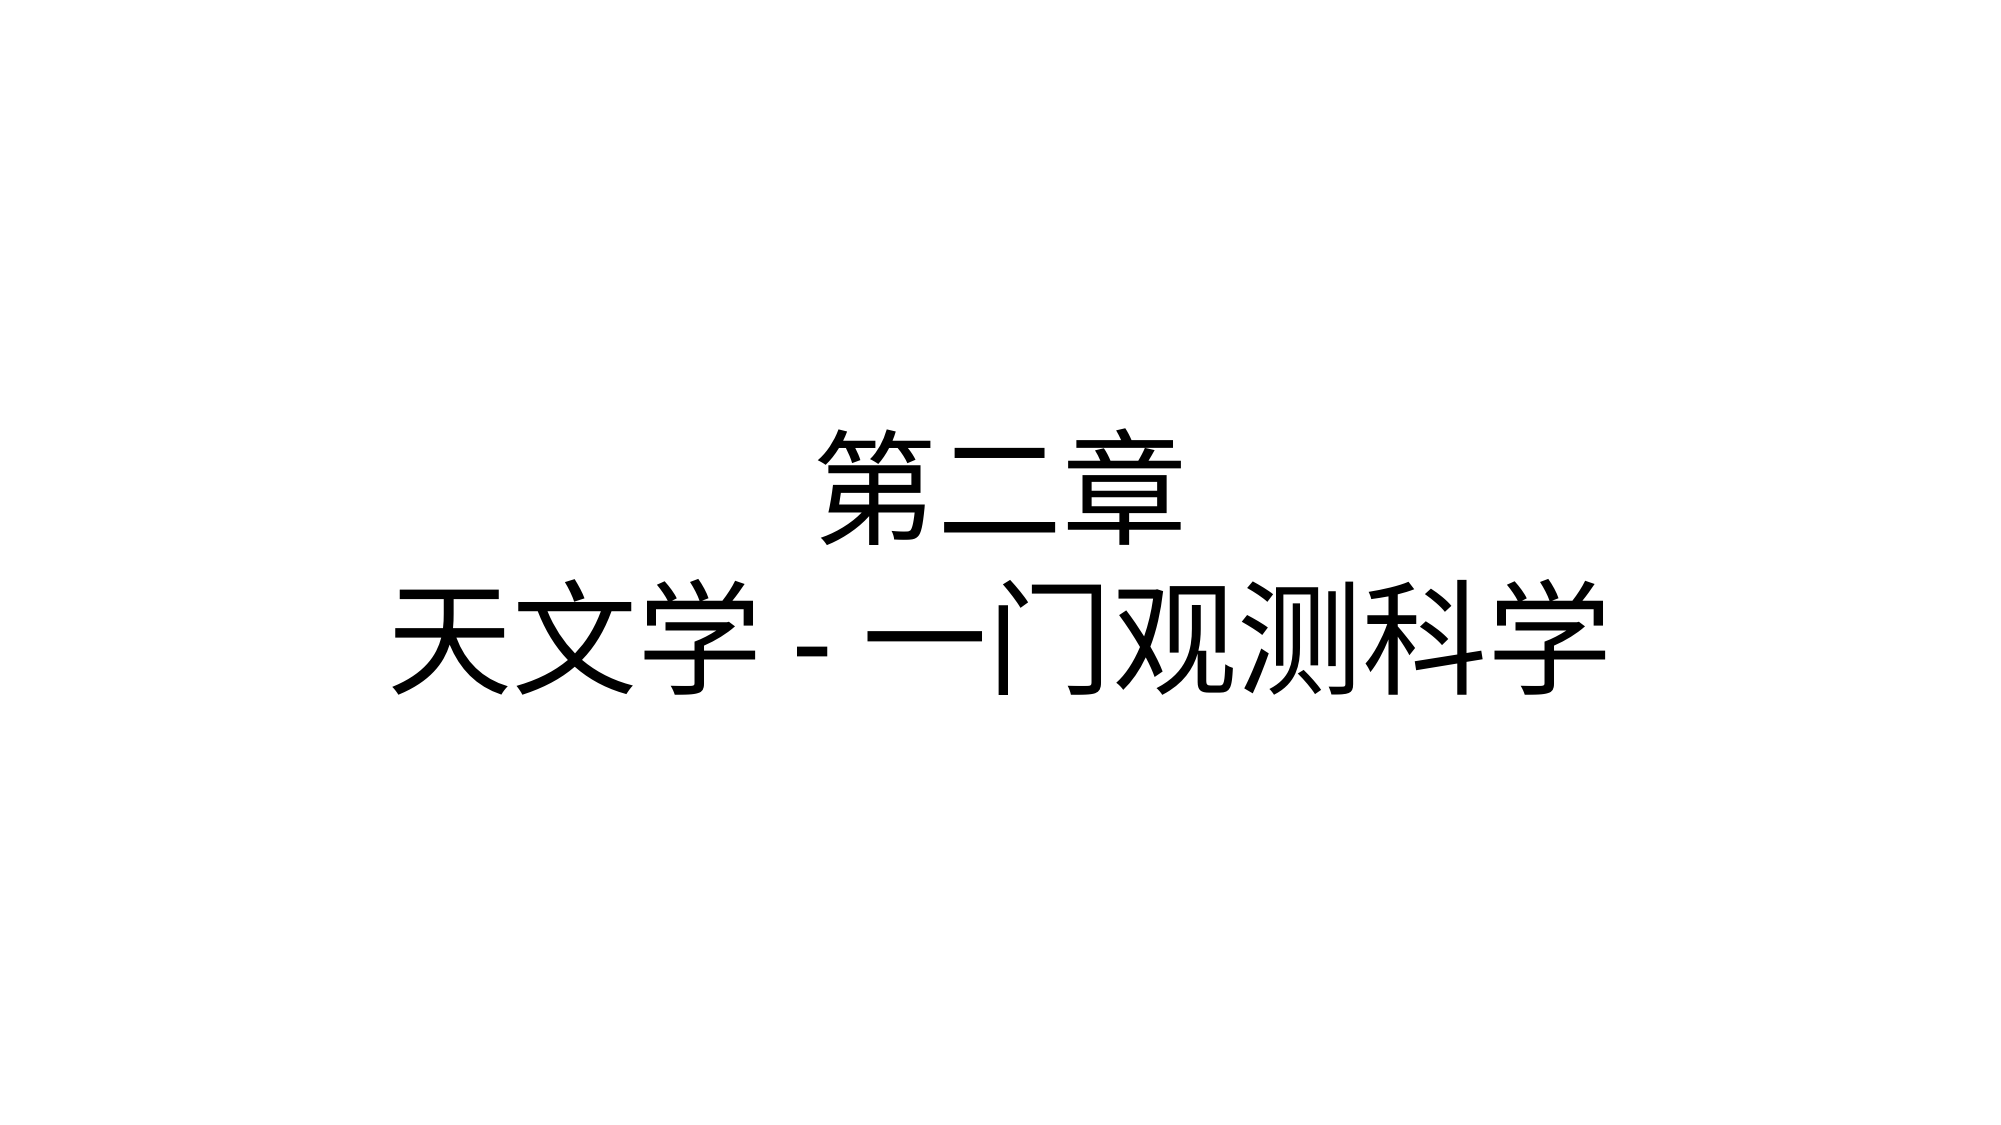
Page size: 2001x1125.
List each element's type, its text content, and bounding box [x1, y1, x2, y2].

text_box 第二章 天文学-一门观测科学 [367, 403, 1633, 719]
